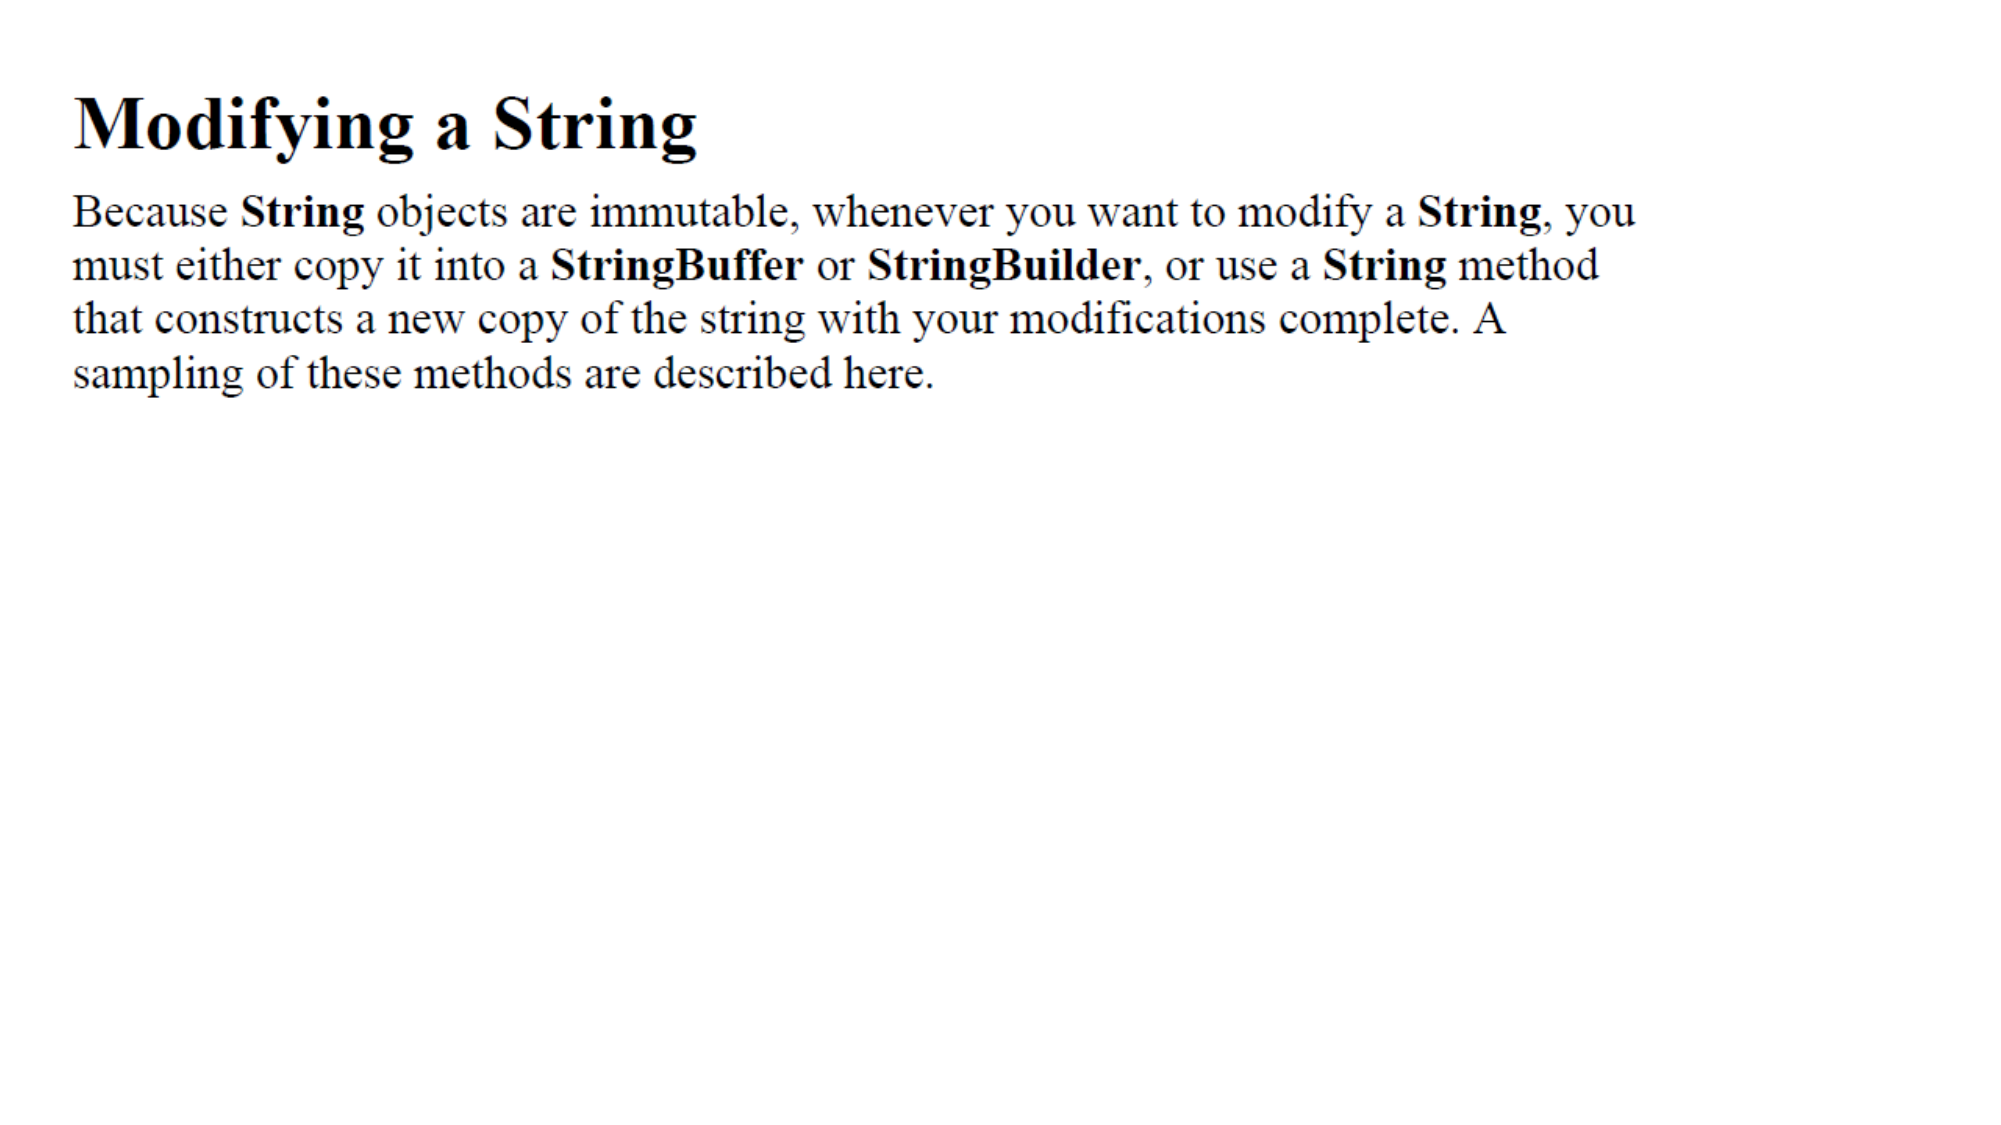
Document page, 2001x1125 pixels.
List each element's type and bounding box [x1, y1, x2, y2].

picture [56, 81, 1644, 412]
